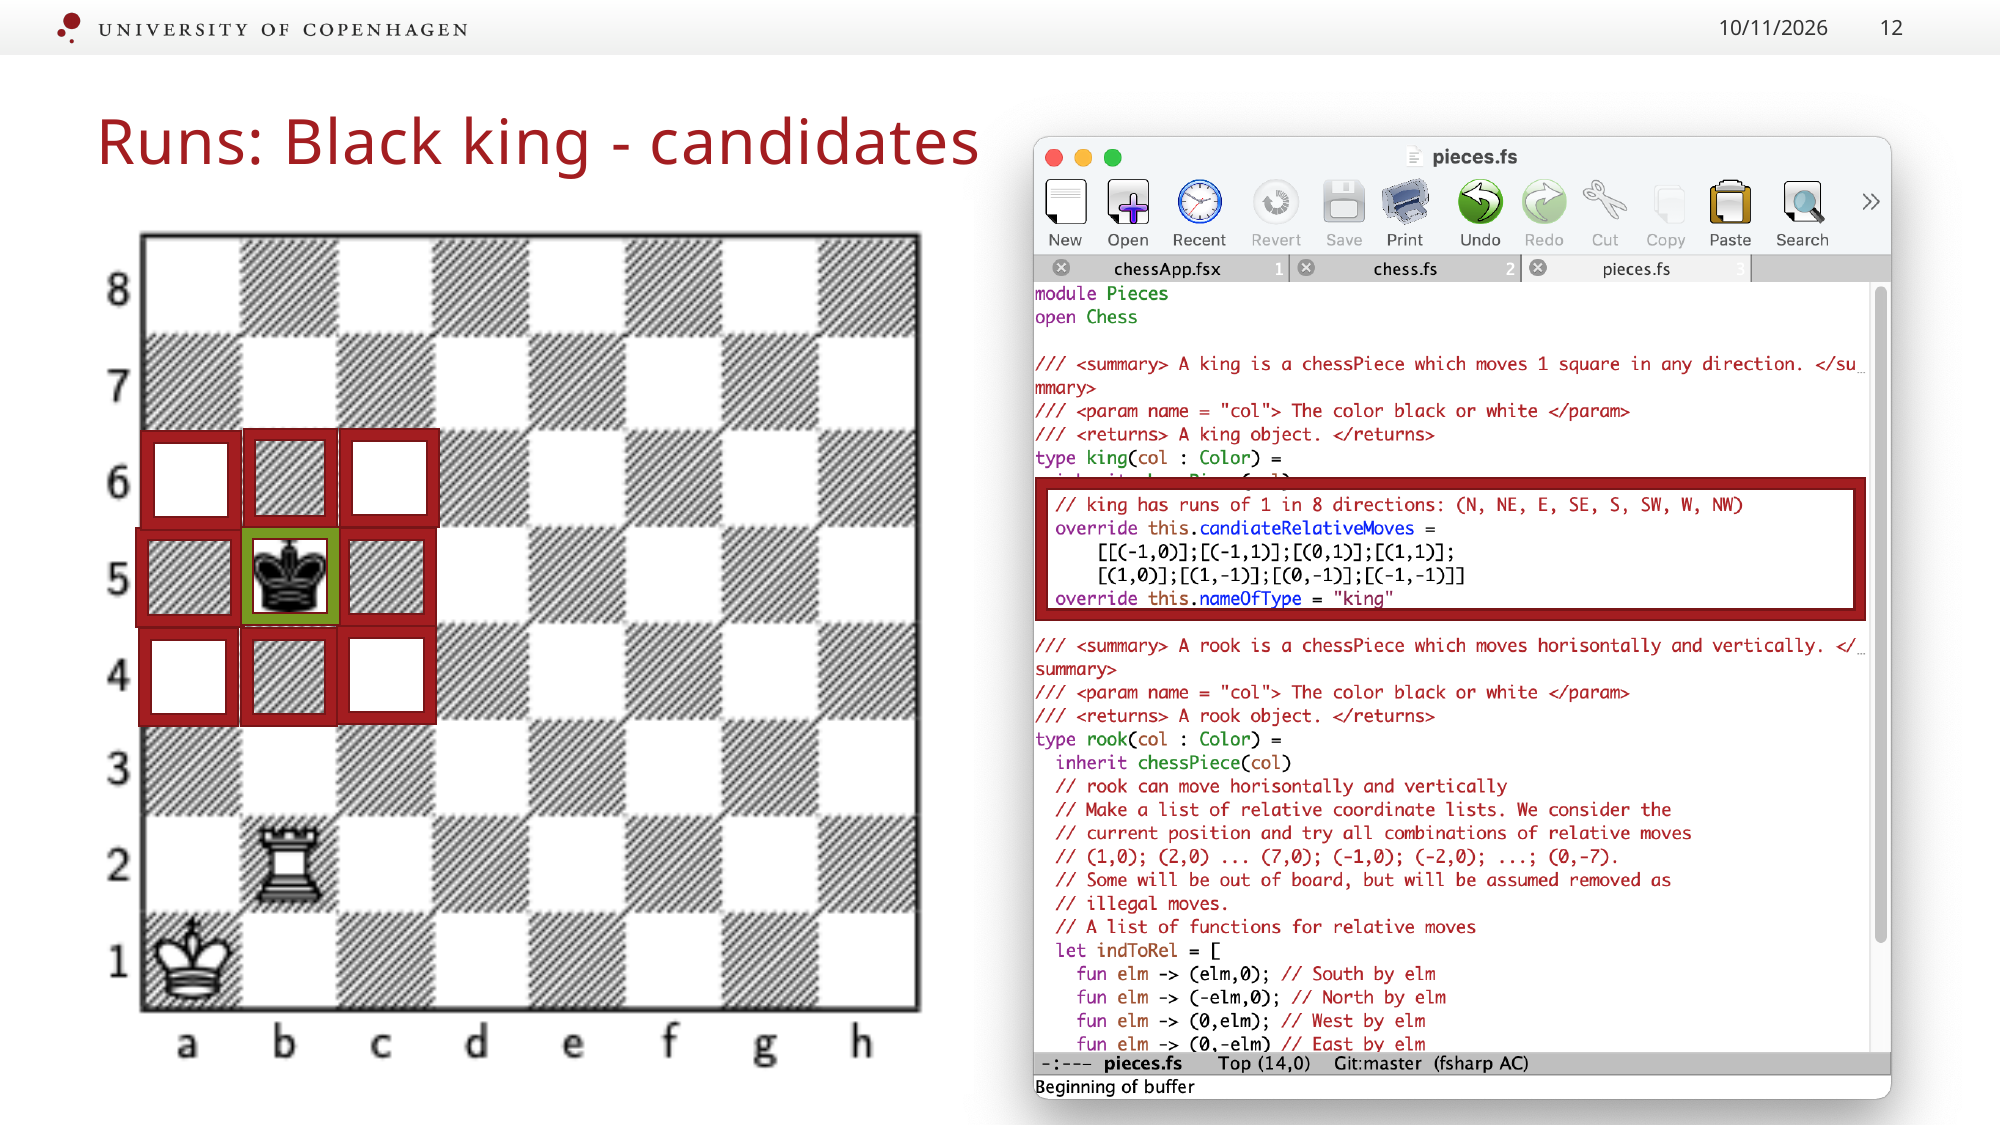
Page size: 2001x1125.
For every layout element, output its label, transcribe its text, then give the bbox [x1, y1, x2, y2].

title Runs: Black king - candidates [96, 101, 951, 200]
picture [83, 81, 1973, 1125]
picture [92, 15, 475, 42]
slide_number 12 [1840, 14, 1904, 43]
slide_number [1694, 14, 1829, 43]
